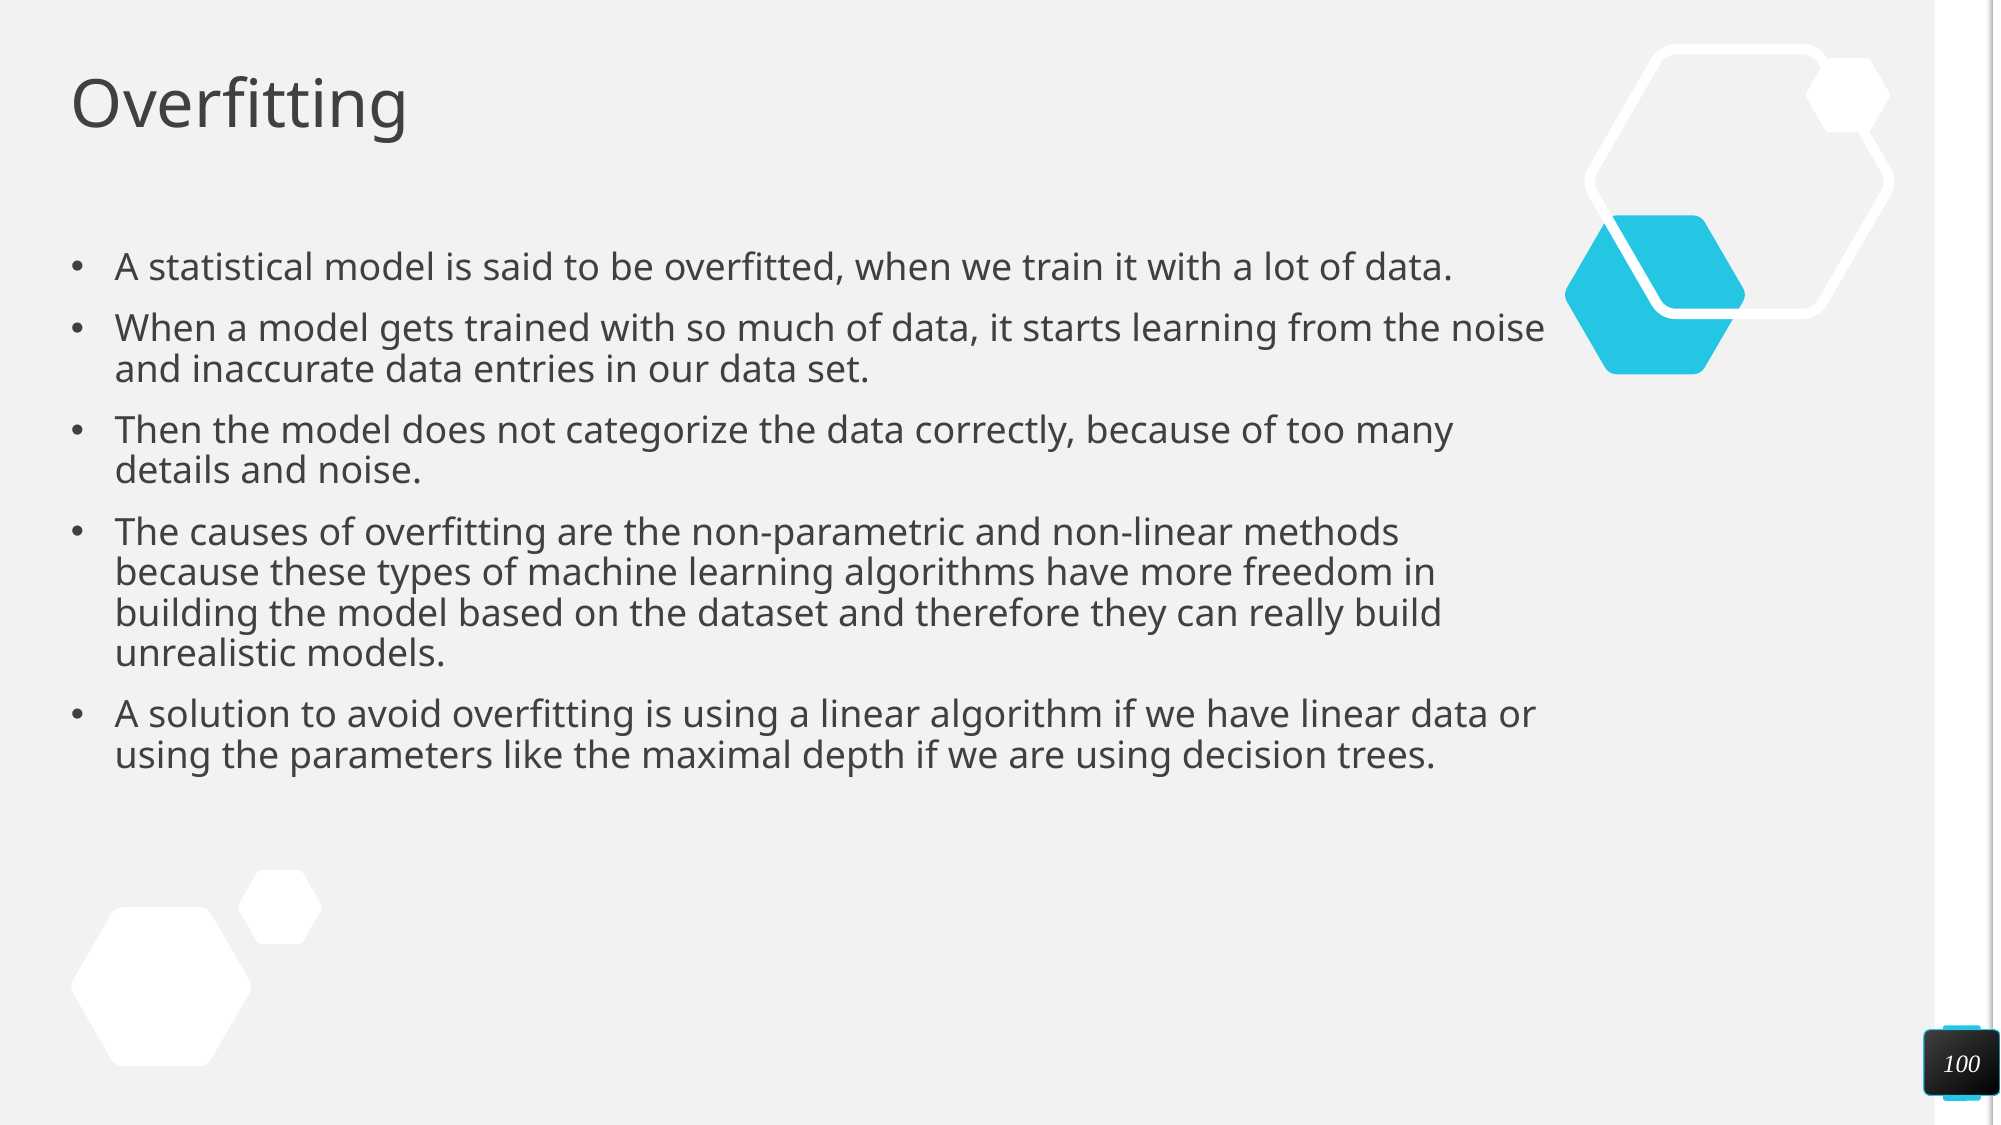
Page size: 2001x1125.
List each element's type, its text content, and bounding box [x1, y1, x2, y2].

title Overfitting [70, 70, 1930, 142]
slide_number 100 [1923, 1029, 2000, 1096]
list A statistical model is said to be overfitted, when we train it with a lot of data. When a model gets trained with so much of data, it starts learning from the noise and inaccurate data entries in our data set. Then the model does not categorize the data correctly, because of too many details and noise. The causes of overfitting are the non-parametric and non-linear methods because these types of machine learning algorithms have more freedom in building the model based on the dataset and therefore they can really build unrealistic models. A solution to avoid overfitting is using a linear algorithm if we have linear data or using the parameters like the maximal depth if we are using decision trees. [70, 248, 1555, 1016]
